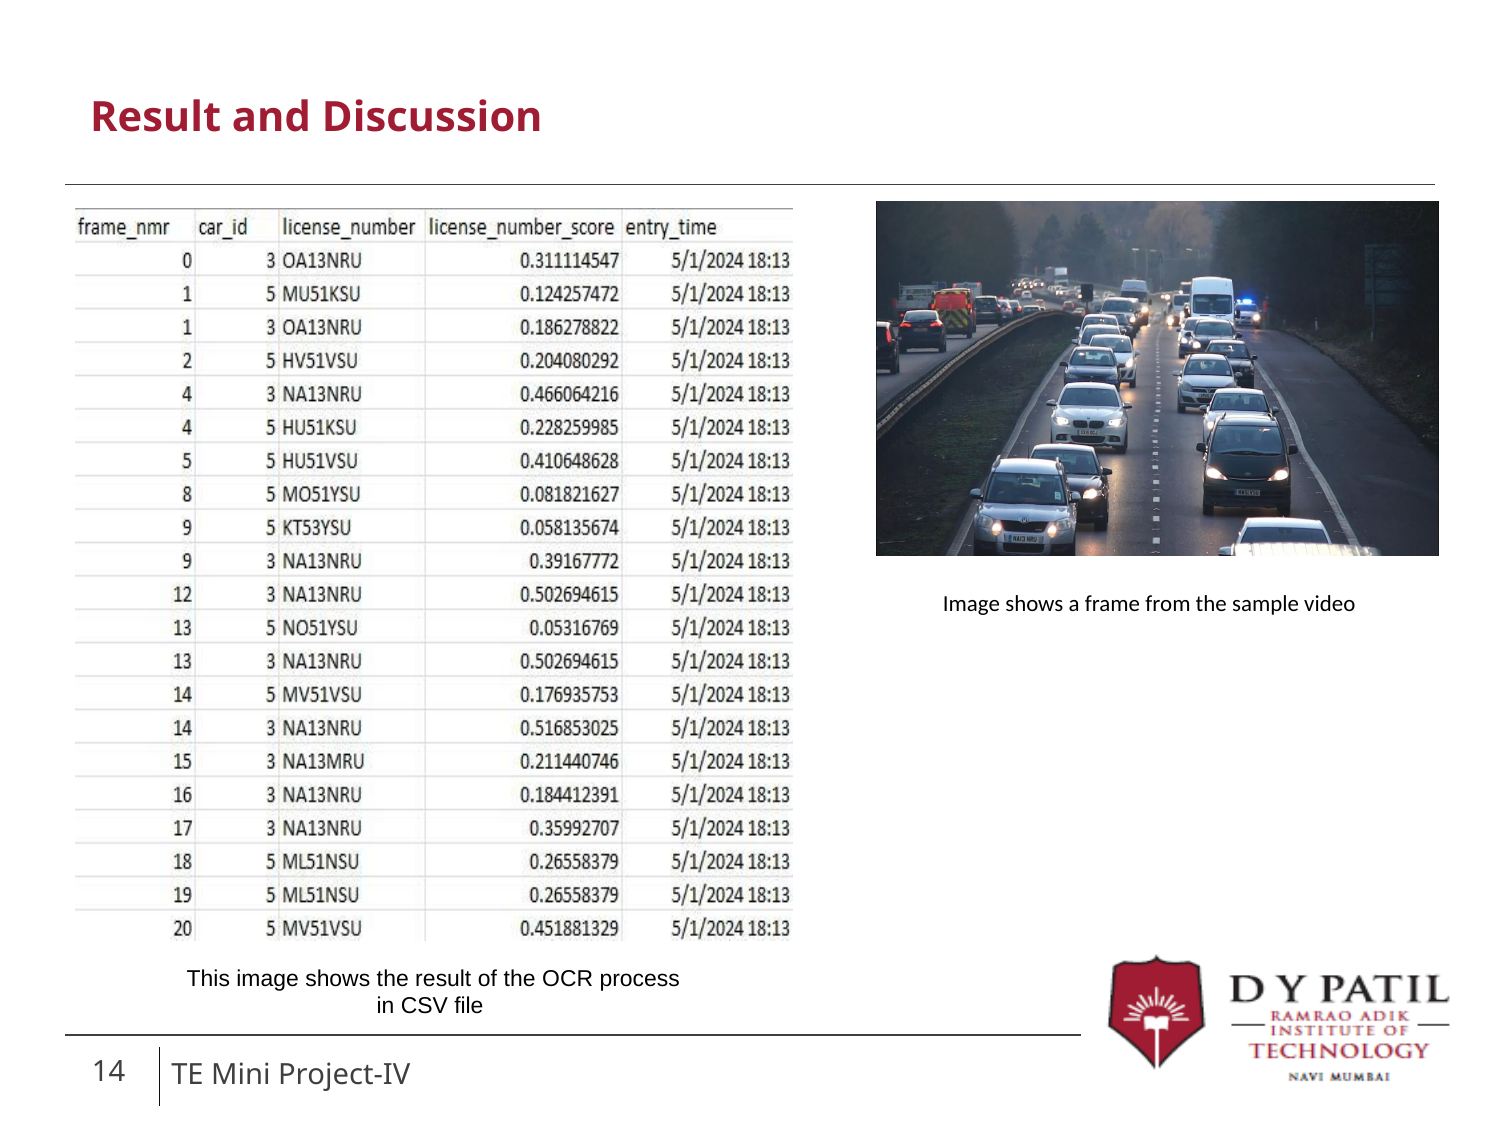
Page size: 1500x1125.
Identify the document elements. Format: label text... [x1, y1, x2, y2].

picture [876, 201, 1439, 557]
slide_number 14 [76, 1042, 155, 1103]
text_box Image shows a frame from the sample video [927, 573, 1387, 626]
picture [1096, 940, 1500, 1125]
text_box This image shows the result of the OCR process in CSV file [170, 956, 696, 1026]
picture [74, 208, 793, 941]
footer TE Mini Project-IV [156, 1042, 844, 1103]
title Result and Discussion [75, 45, 1425, 185]
